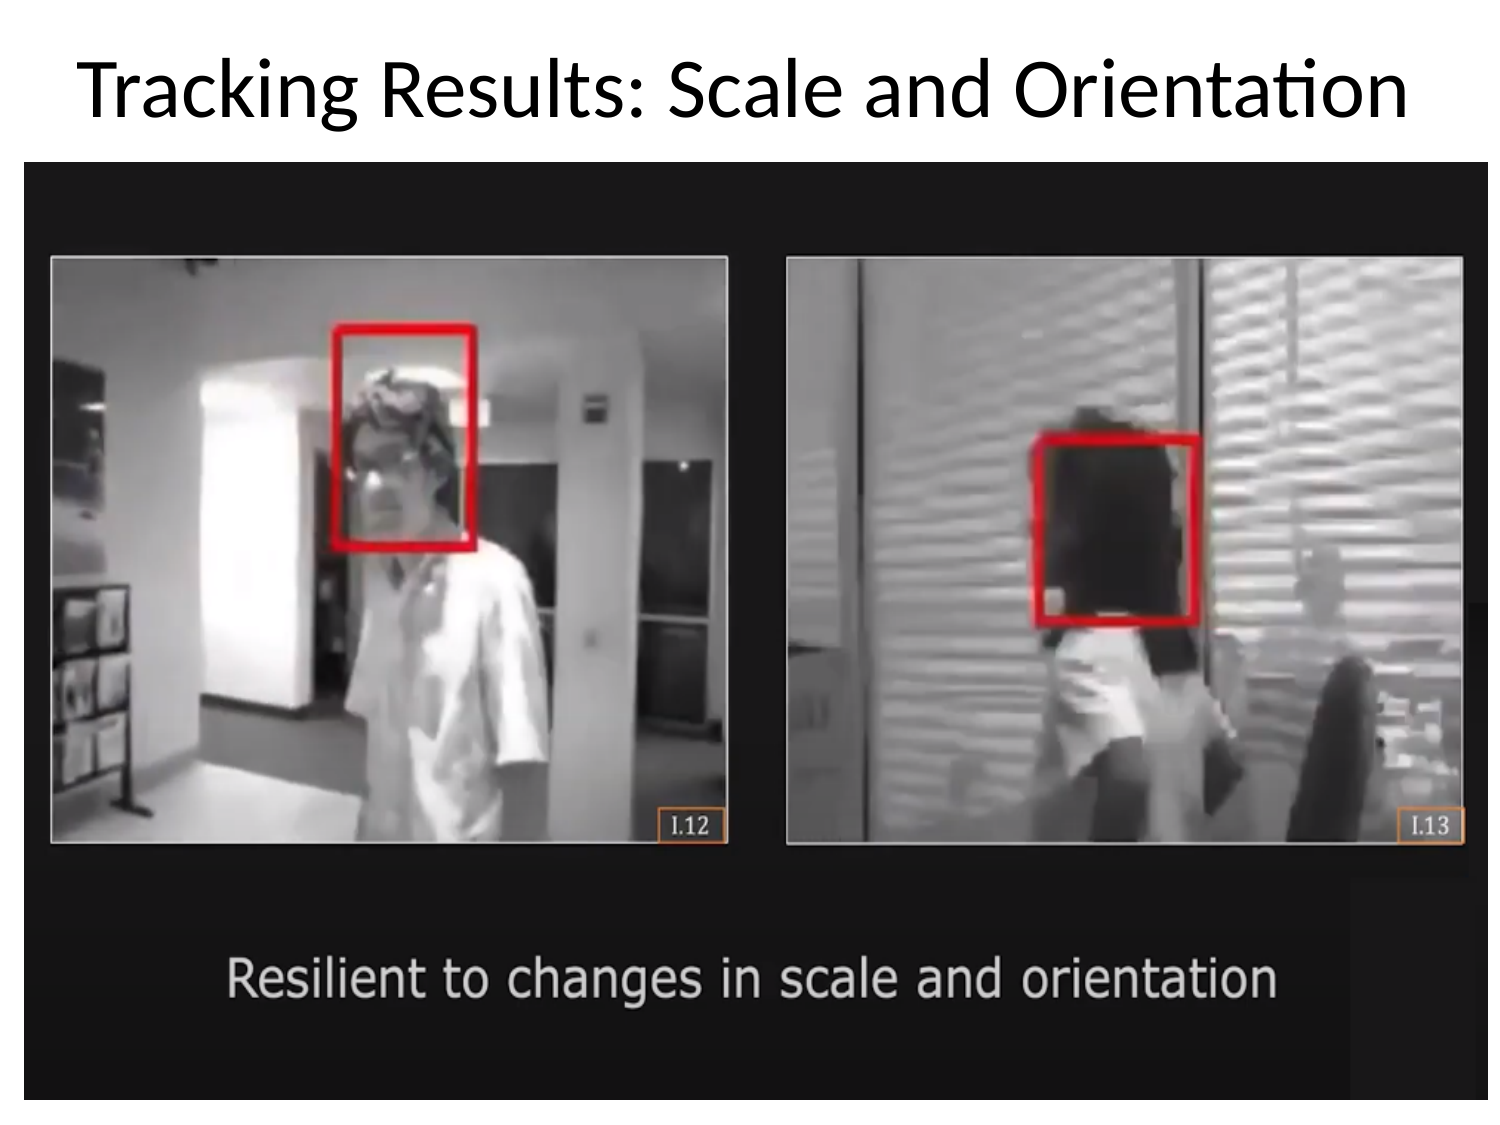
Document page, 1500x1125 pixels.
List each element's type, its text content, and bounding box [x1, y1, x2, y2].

title Tracking Results: Scale and Orientation [50, 12, 1438, 155]
picture [24, 162, 1488, 1101]
